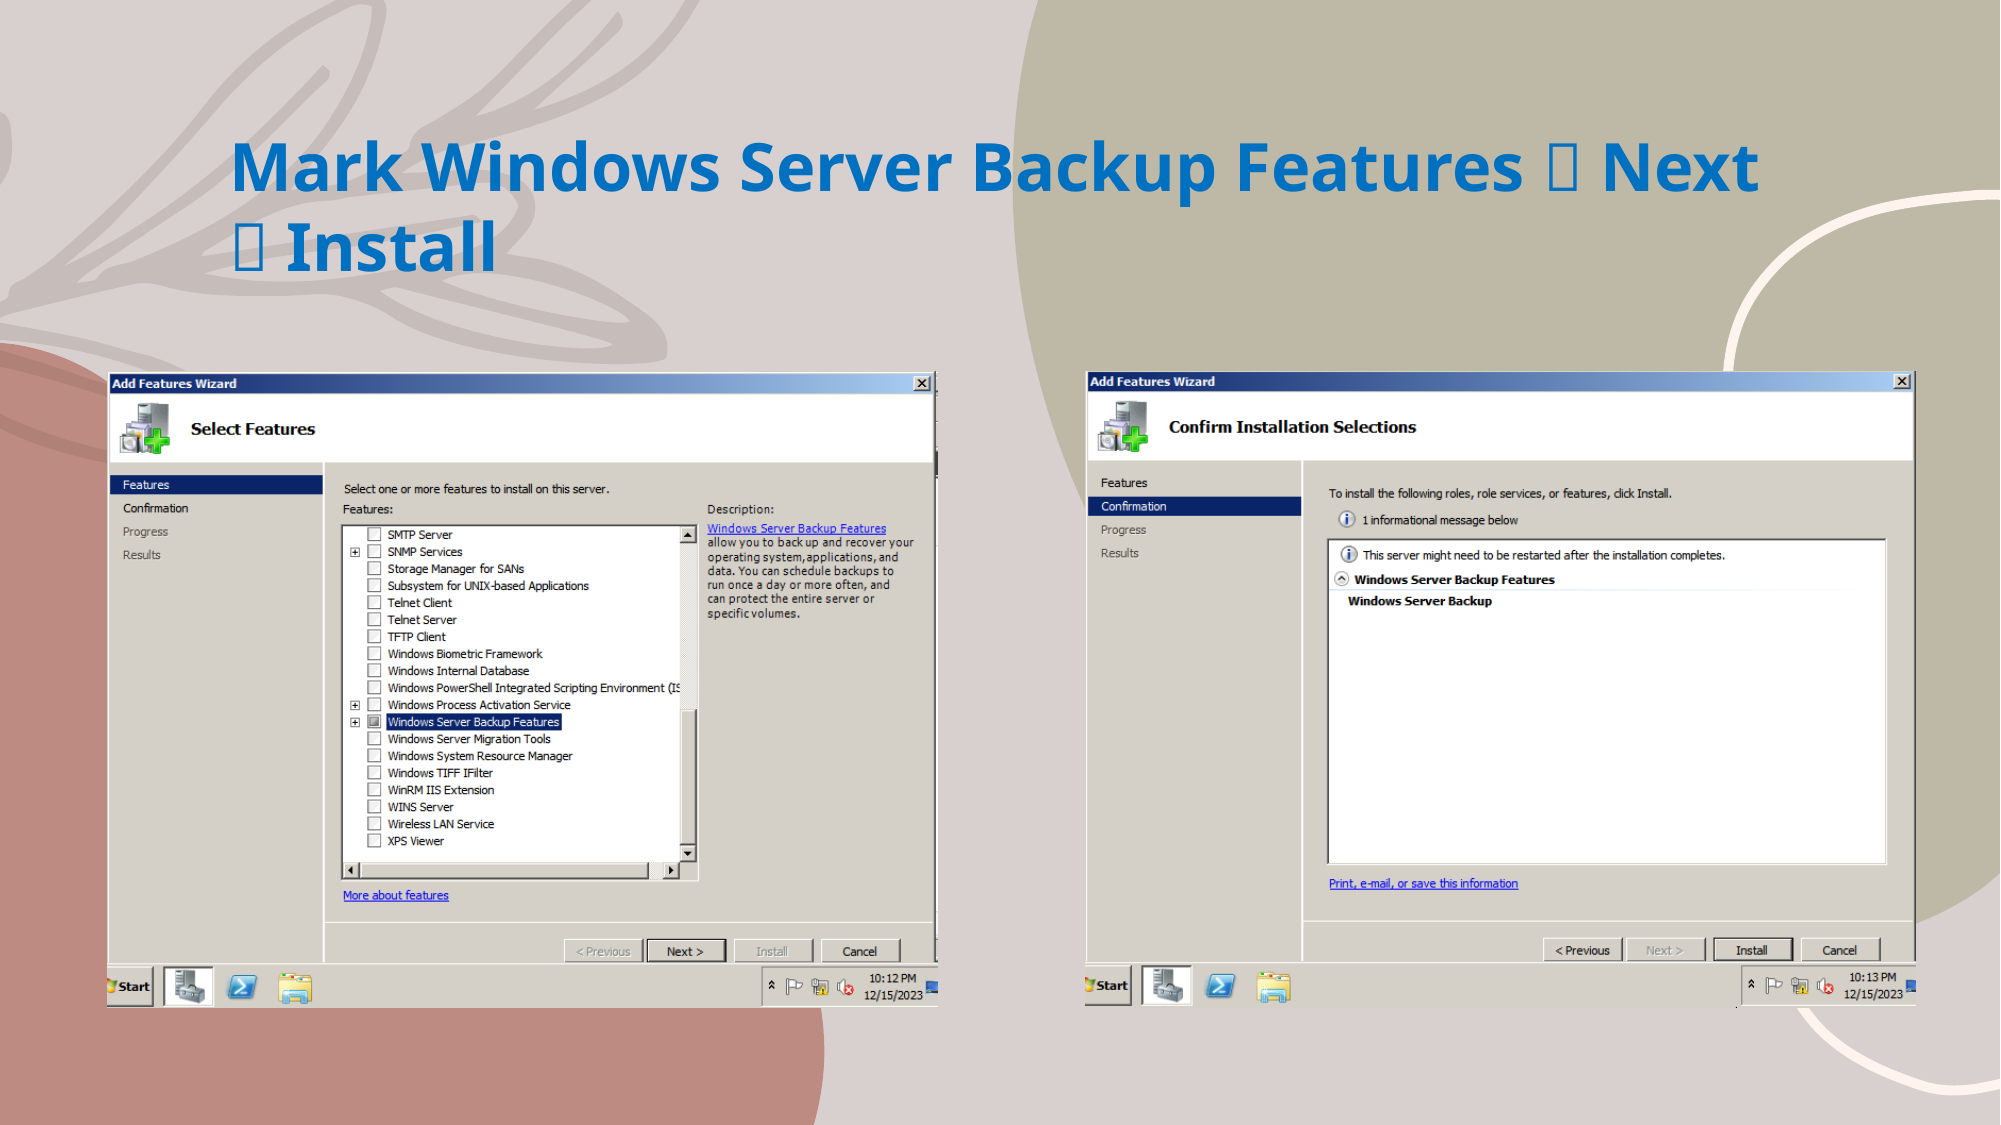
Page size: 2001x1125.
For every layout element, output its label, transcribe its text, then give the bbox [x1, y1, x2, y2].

picture [1085, 371, 1916, 1008]
text_box Mark Windows Server Backup Features  Next  Install [214, 117, 1827, 292]
picture [106, 371, 938, 1008]
